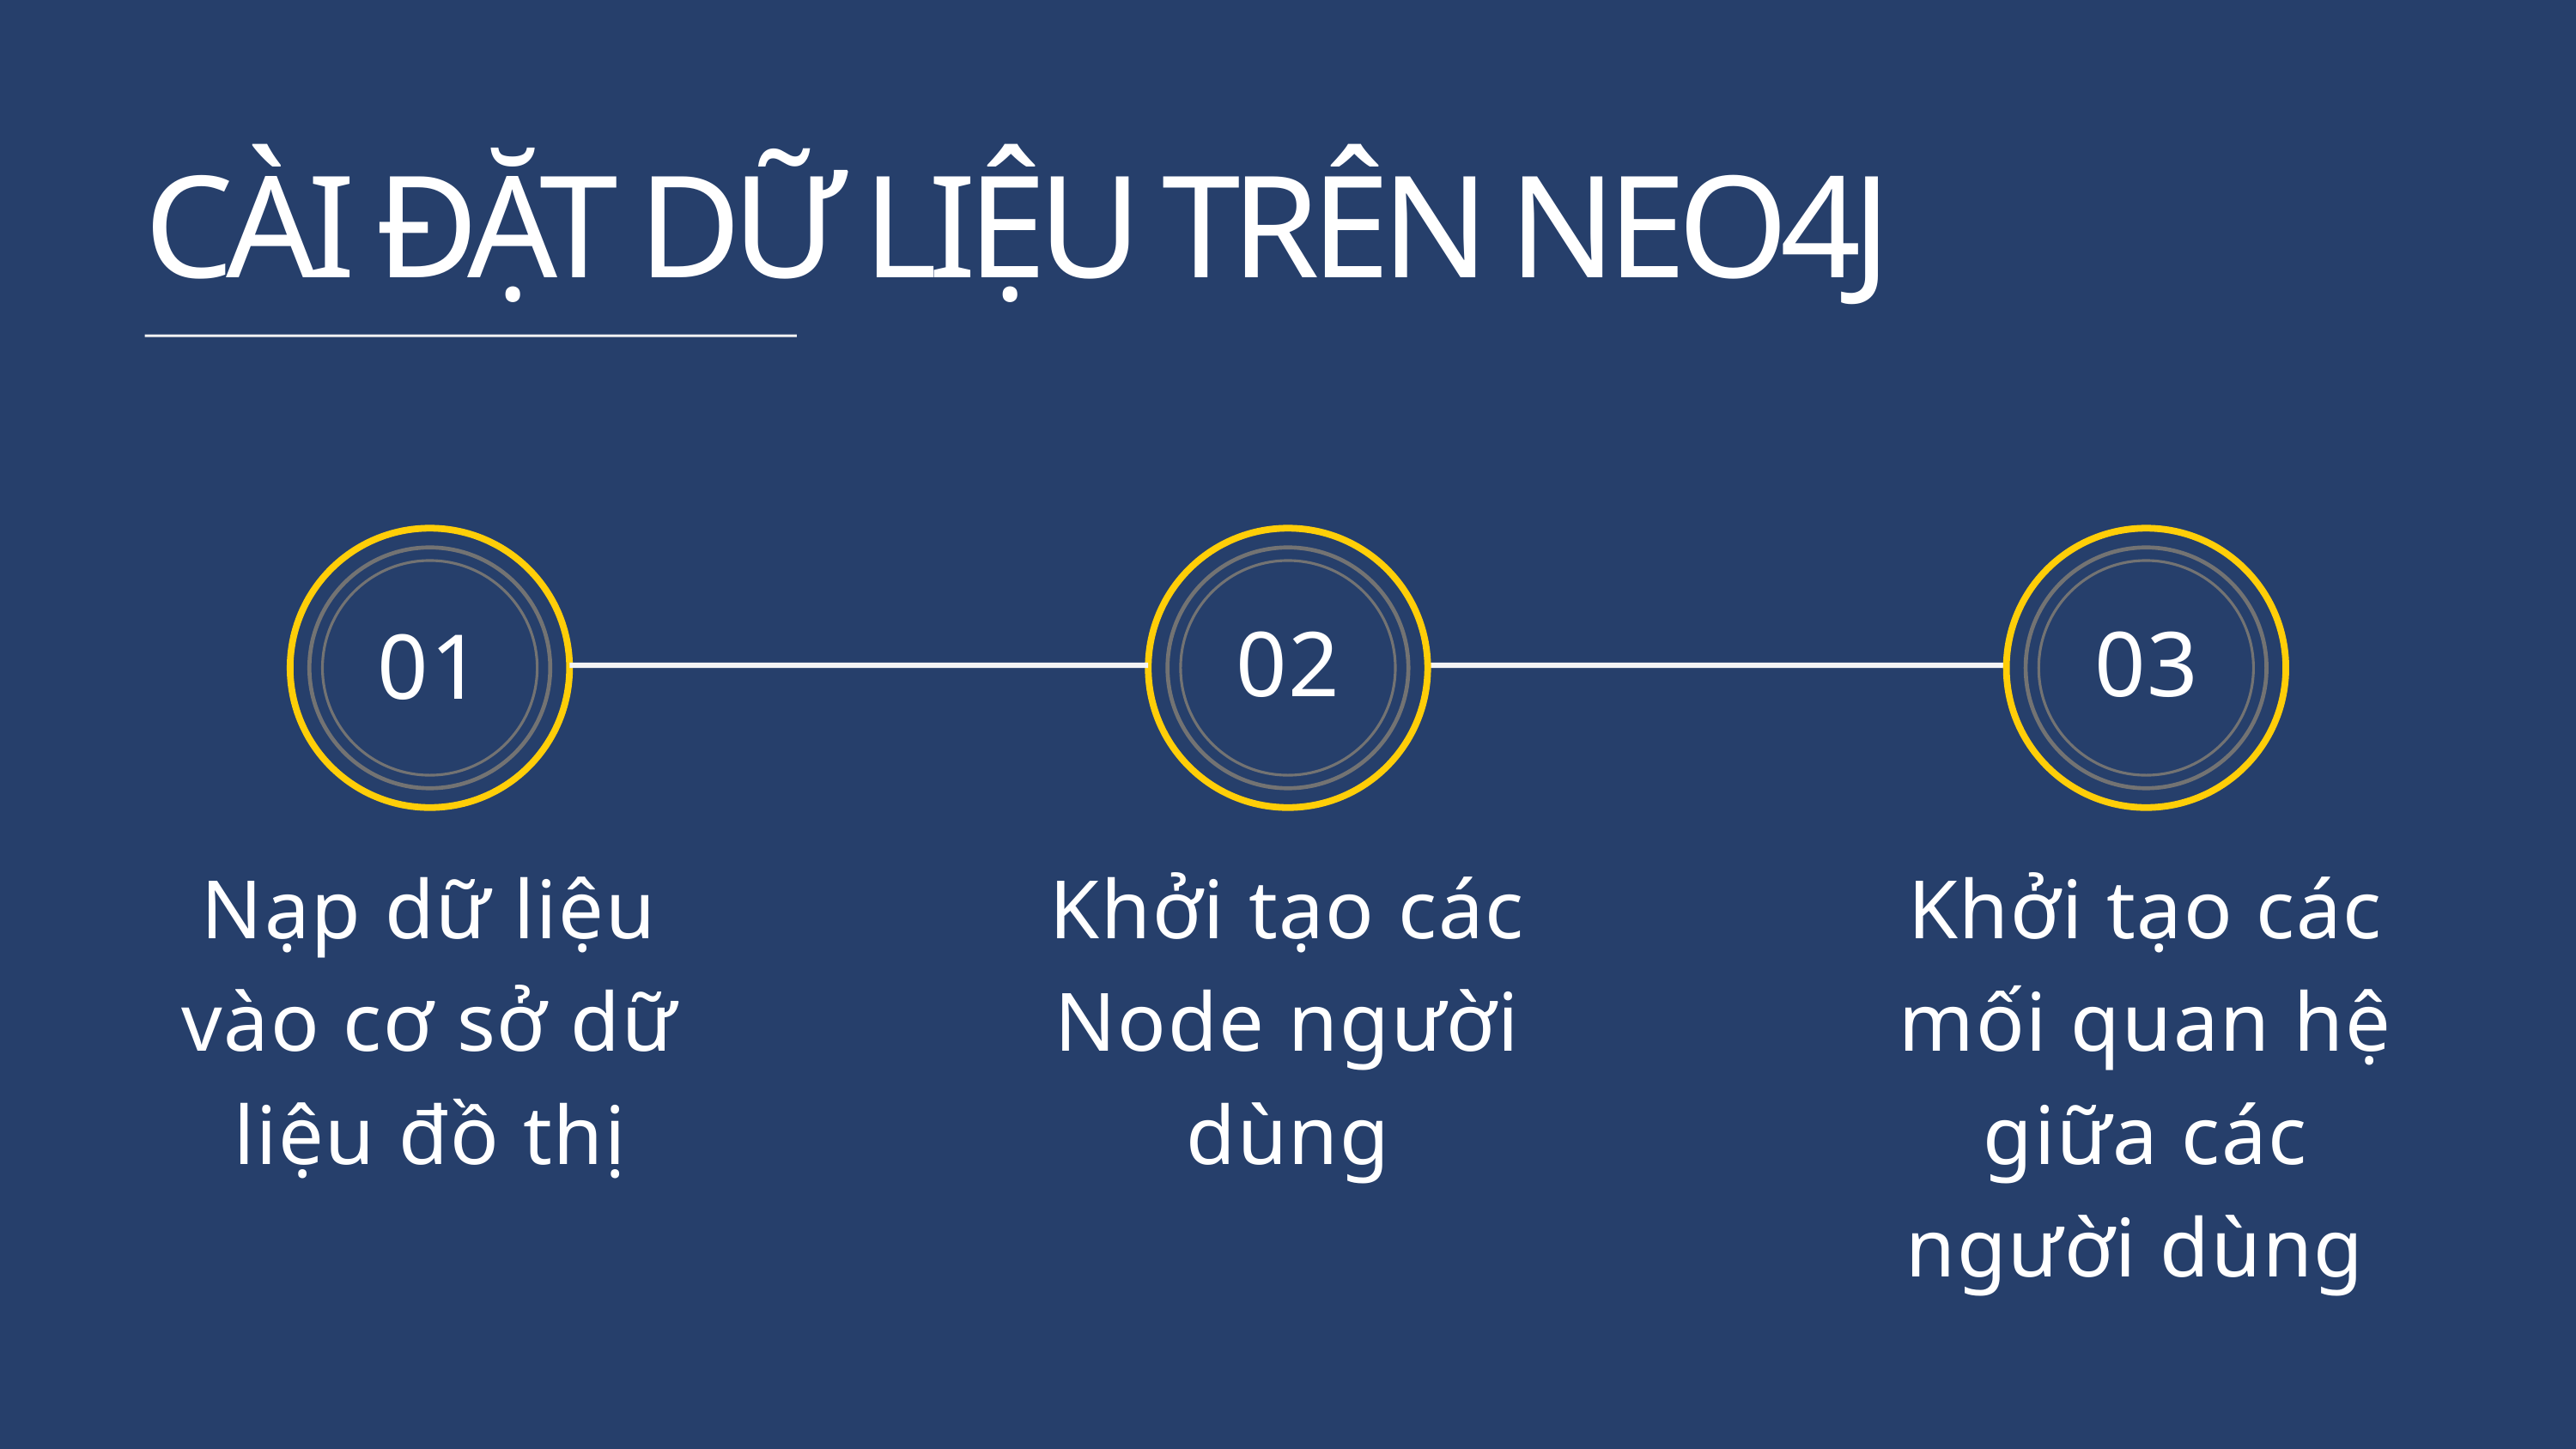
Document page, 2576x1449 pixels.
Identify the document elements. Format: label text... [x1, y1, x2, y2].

text_box Khởi tạo các Node người dùng [1003, 842, 1573, 1180]
text_box [145, 544, 831, 1365]
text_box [2006, 528, 2287, 808]
text_box CÀI ĐẶT DỮ LIỆU TRÊN NEO4J [144, 165, 2263, 306]
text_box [289, 528, 570, 808]
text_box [1147, 528, 1428, 808]
text_box Khởi tạo các mối quan hệ giữa các người dùng [1861, 842, 2432, 1294]
